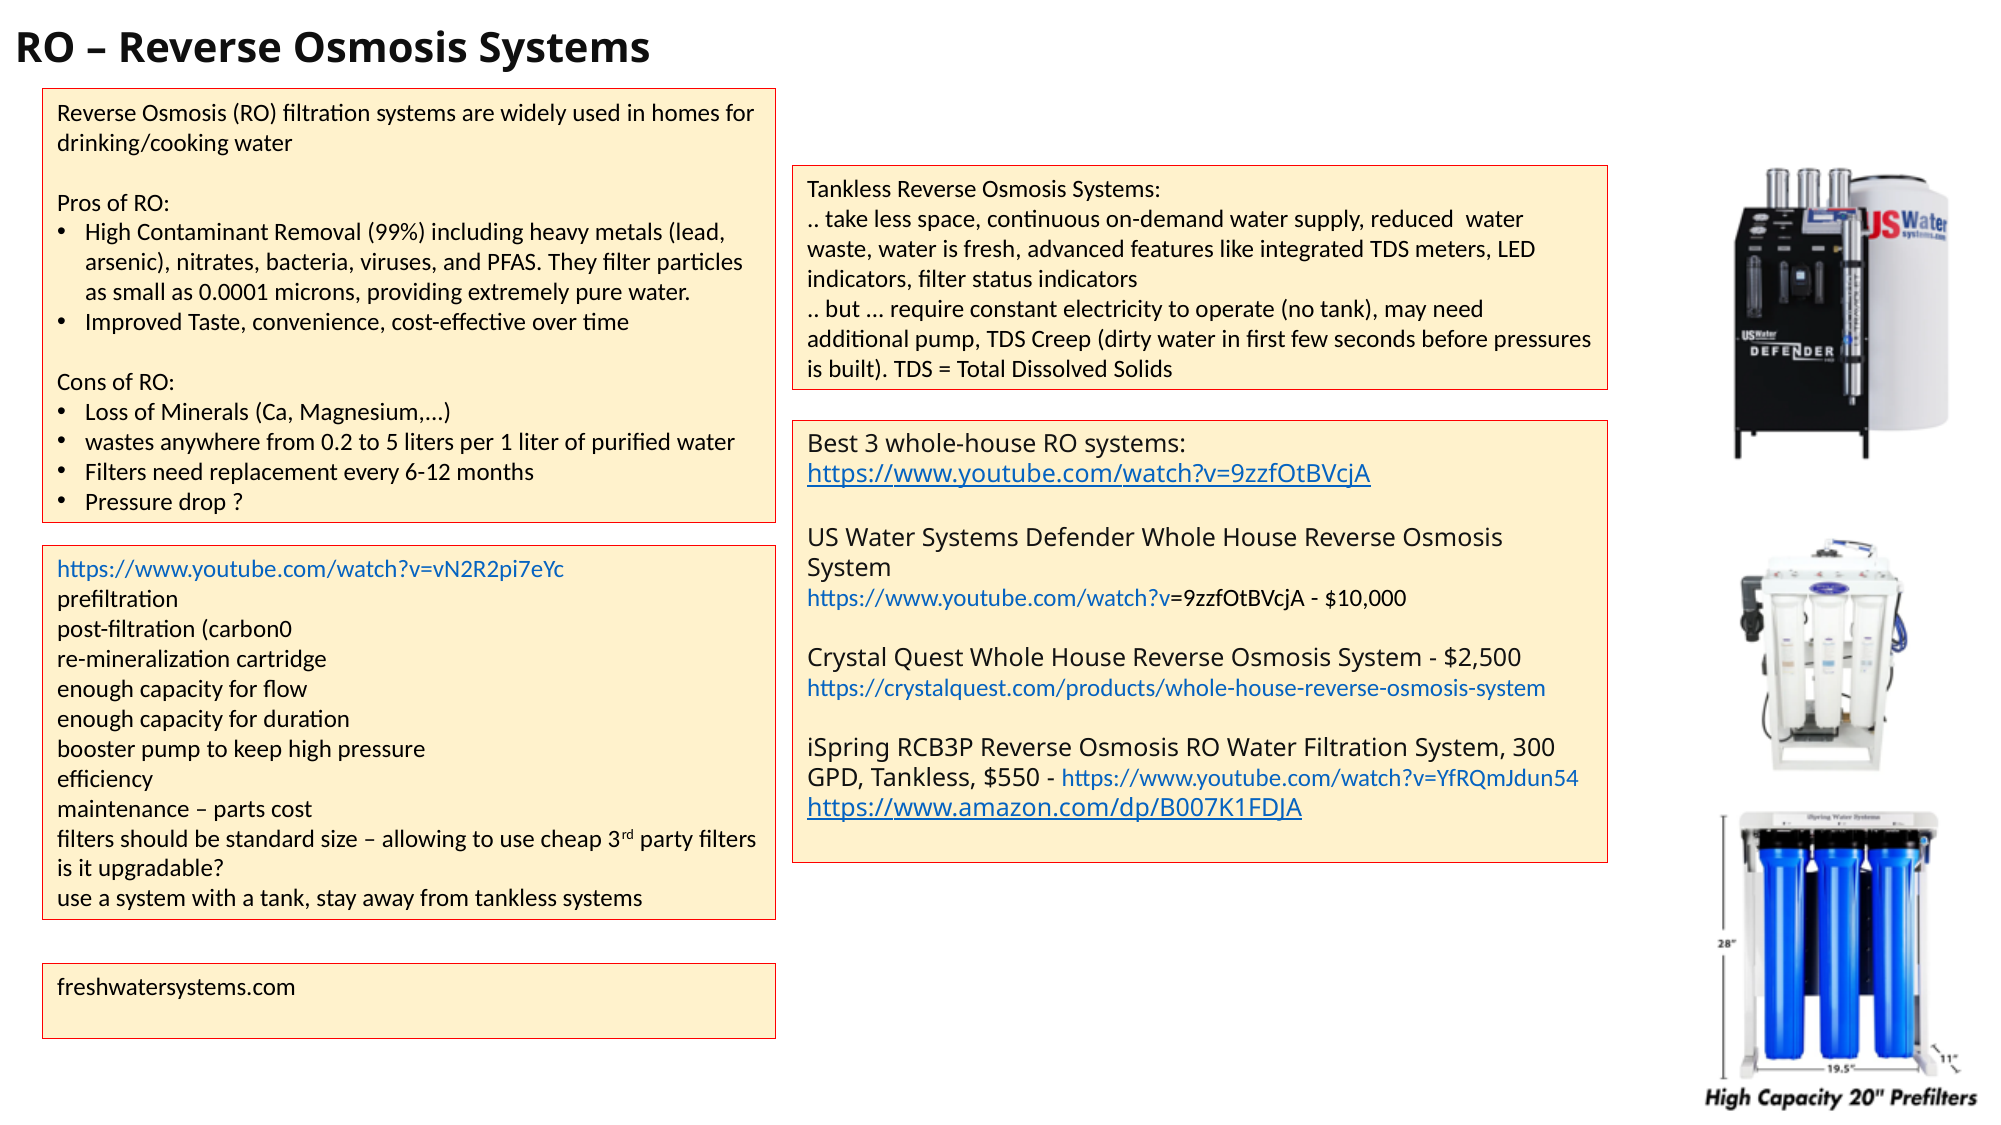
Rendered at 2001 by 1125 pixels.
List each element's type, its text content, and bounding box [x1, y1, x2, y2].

text_box Best 3 whole-house RO systems: https://www.youtube.com/watch?v=9zzfOtBVcjA US Water Systems Defender Whole House Reverse Osmosis System https://www.youtube.com/watch?v=9zzfOtBVcjA - $10,000 Crystal Quest Whole House Reverse Osmosis System - $2,500 https://crystalquest.com/products/whole-house-reverse-osmosis-system iSpring RCB3P Reverse Osmosis RO Water Filtration System, 300 GPD, Tankless, $550 - https://www.youtube.com/watch?v=YfRQmJdun54 https://www.amazon.com/dp/B007K1FDJA [792, 420, 1608, 863]
picture [1696, 799, 1987, 1114]
text_box RO – Reverse Osmosis Systems [0, 13, 797, 78]
picture [1730, 528, 1920, 784]
text_box https://www.youtube.com/watch?v=vN2R2pi7eYc prefiltration post-filtration (carbon0 re-mineralization cartridge enough capacity for flow enough capacity for duration booster pump to keep high pressure efficiency maintenance – parts cost filters should be standard size – allowing to use cheap 3rd party filters is it upgradable? use a system with a tank, stay away from tankless systems [42, 545, 776, 920]
text_box Tankless Reverse Osmosis Systems: .. take less space, continuous on-demand water supply, reduced water waste, water is fresh, advanced features like integrated TDS meters, LED indicators, filter status indicators .. but ... require constant electricity to operate (no tank), may need additional pump, TDS Creep (dirty water in first few seconds before pressures is built). TDS = Total Dissolved Solids [792, 165, 1608, 390]
picture [1731, 165, 1953, 466]
text_box Reverse Osmosis (RO) filtration systems are widely used in homes for drinking/cooking water Pros of RO: High Contaminant Removal (99%) including heavy metals (lead, arsenic), nitrates, bacteria, viruses, and PFAS. They filter particles as small as 0.0001 microns, providing extremely pure water. Improved Taste, convenience, cost-effective over time Cons of RO: Loss of Minerals (Ca, Magnesium,...) wastes anywhere from 0.2 to 5 liters per 1 liter of purified water Filters need replacement every 6-12 months Pressure drop ? [42, 88, 776, 523]
text_box freshwatersystems.com [42, 963, 776, 1039]
